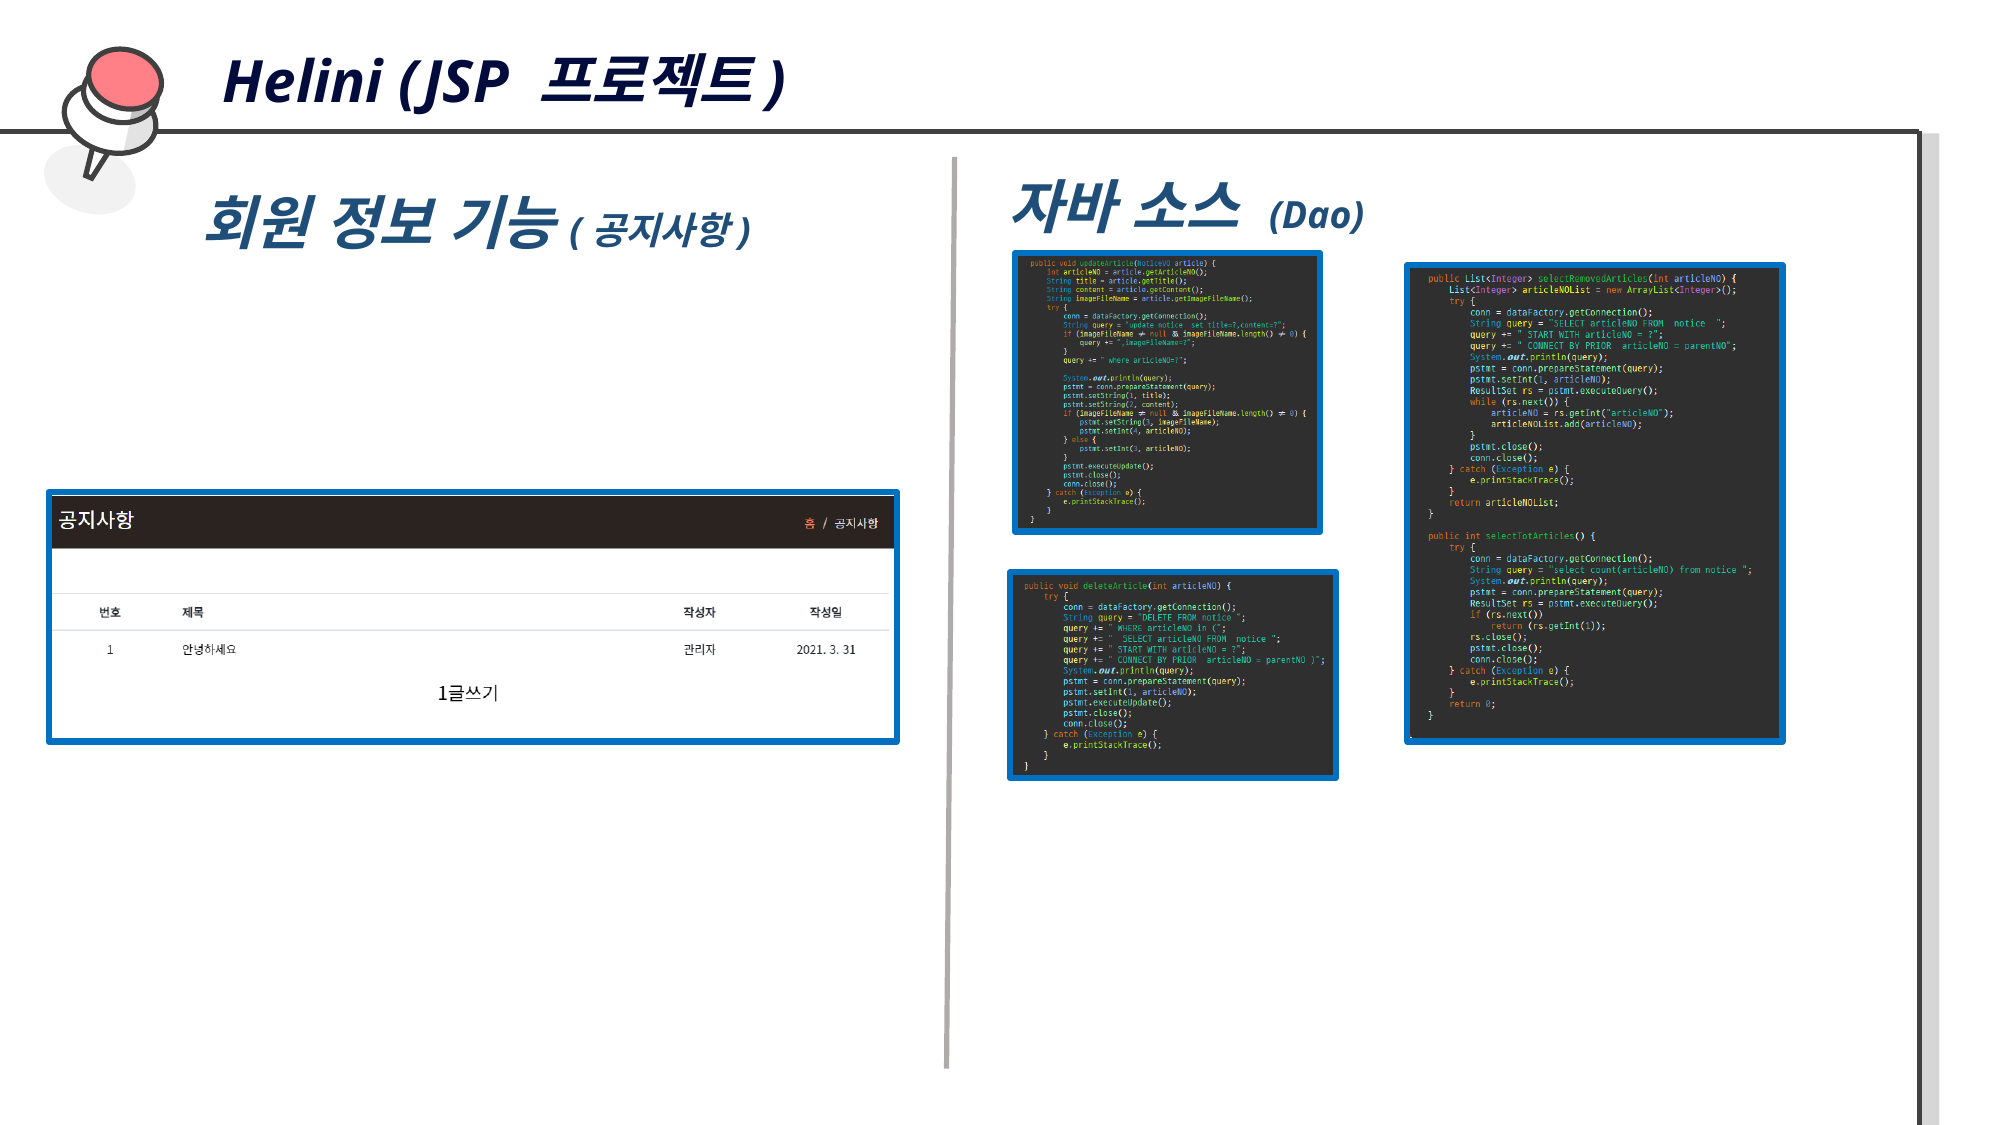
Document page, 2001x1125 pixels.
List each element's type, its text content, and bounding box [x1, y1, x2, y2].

text_box 회원 정보 기능(공지사항) [187, 144, 841, 264]
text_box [946, 156, 955, 1069]
text_box 자바 소스 (Dao) [993, 127, 1516, 131]
picture [51, 495, 894, 739]
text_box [42, 49, 163, 213]
picture [1410, 268, 1780, 739]
picture [1018, 256, 1318, 529]
text_box [1922, 132, 1941, 1125]
picture [1013, 575, 1333, 775]
text_box 자바 소스 (Dao) [993, 132, 1516, 248]
text_box Helini (JSP 프로젝트) [208, 1, 1611, 122]
